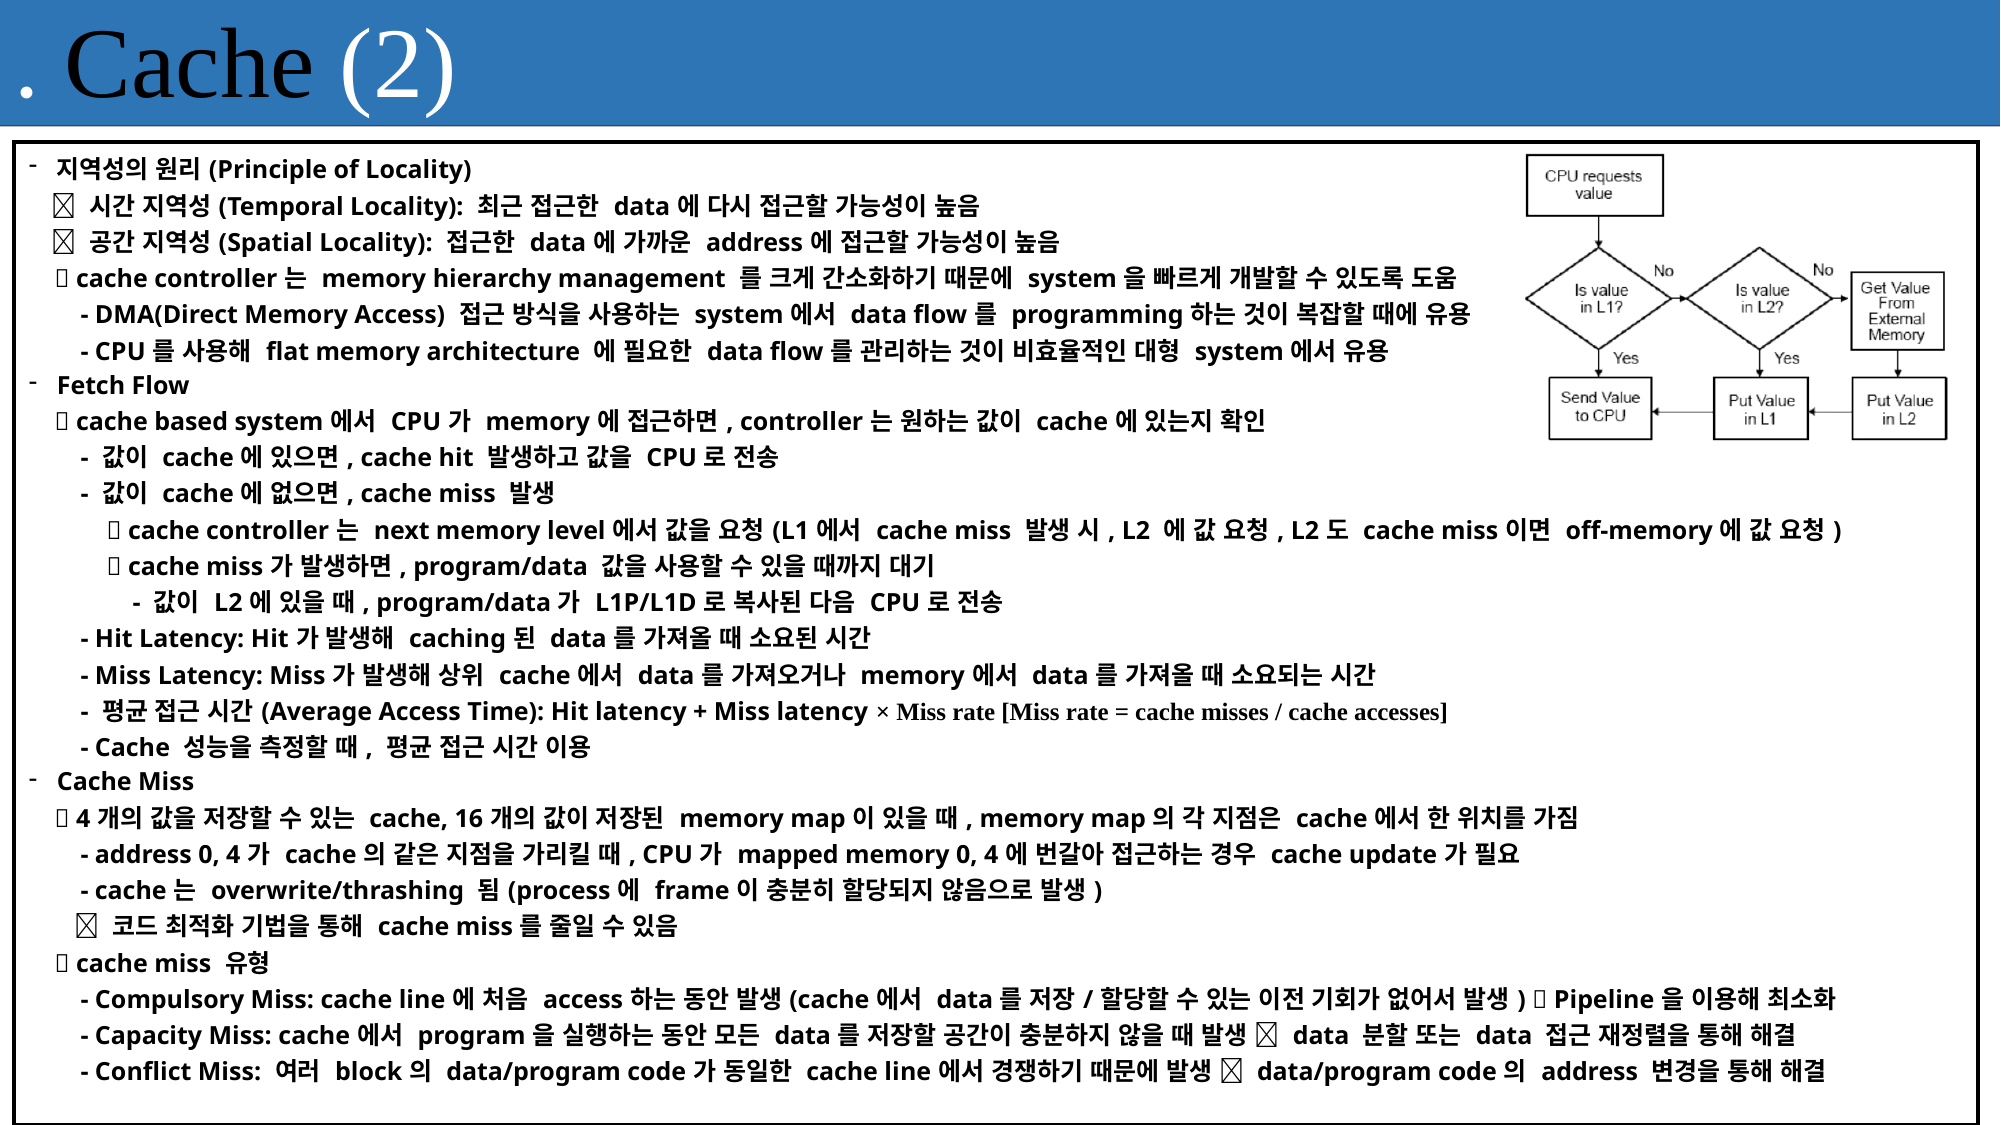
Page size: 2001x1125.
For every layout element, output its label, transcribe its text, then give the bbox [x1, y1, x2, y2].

table_header 지역성의 원리(Principle of Locality)  시간 지역성(Temporal Locality): 최근 접근한 data에 다시 접근할 가능성이 높음  공간 지역성(Spatial Locality): 접근한 data에 가까운 address에 접근할 가능성이 높음  cache controller는 memory hierarchy management 를 크게 간소화하기 때문에 system을 빠르게 개발할 수 있도록 도움 - DMA(Direct Memory Access) 접근 방식을 사용하는 system에서 data flow를 programming하는 것이 복잡할 때에 유용 - CPU를 사용해 flat memory architecture 에 필요한 data flow를 관리하는 것이 비효율적인 대형 system에서 유용 Fetch Flow  cache based system에서 CPU가 memory에 접근하면, controller는 원하는 값이 cache에 있는지 확인 - 값이 cache에 있으면, cache hit 발생하고 값을 CPU로 전송 - 값이 cache에 없으면, cache miss 발생  cache controller는 next memory level에서 값을 요청(L1에서 cache miss 발생 시, L2 에 값 요청, L2도 cache miss이면 off-memory에 값 요청)  cache miss가 발생하면, program/data 값을 사용할 수 있을 때까지 대기 - 값이 L2에 있을 때, program/data가 L1P/L1D로 복사된 다음 CPU로 전송 - Hit Latency: Hit가 발생해 caching된 data를 가져올 때 소요된 시간 - Miss Latency: Miss가 발생해 상위 cache에서 data를 가져오거나 memory에서 data를 가져올 때 소요되는 시간 - 평균 접근 시간(Average Access Time): Hit latency + Miss latency × Miss rate [Miss rate = cache misses / cache accesses] - Cache 성능을 측정할 때, 평균 접근 시간 이용 Cache Miss  4개의 값을 저장할 수 있는 cache, 16개의 값이 저장된 memory map이 있을 때, memory map의 각 지점은 cache에서 한 위치를 가짐 - address 0, 4가 cache의 같은 지점을 가리킬 때, CPU가 mapped memory 0, 4에 번갈아 접근하는 경우 cache update가 필요 - cache는 overwrite/thrashing 됨(process에 frame이 충분히 할당되지 않음으로 발생)  코드 최적화 기법을 통해 cache miss를 줄일 수 있음  cache miss 유형 - Compulsory Miss: cache line에 처음 access하는 동안 발생(cache에서 data를 저장/할당할 수 있는 이전 기회가 없어서 발생)  Pipeline을 이용해 최소화 - Capacity Miss: cache에서 program을 실행하는 동안 모든 data를 저장할 공간이 충분하지 않을 때 발생  data 분할 또는 data 접근 재정렬을 통해 해결 - Conflict Miss: 여러 block의 data/program code가 동일한 cache line에서 경쟁하기 때문에 발생  data/program code의 address 변경을 통해 해결 [16, 144, 1976, 1123]
text_box . Cache (2) [0, 0, 2000, 126]
picture [1516, 147, 1958, 450]
